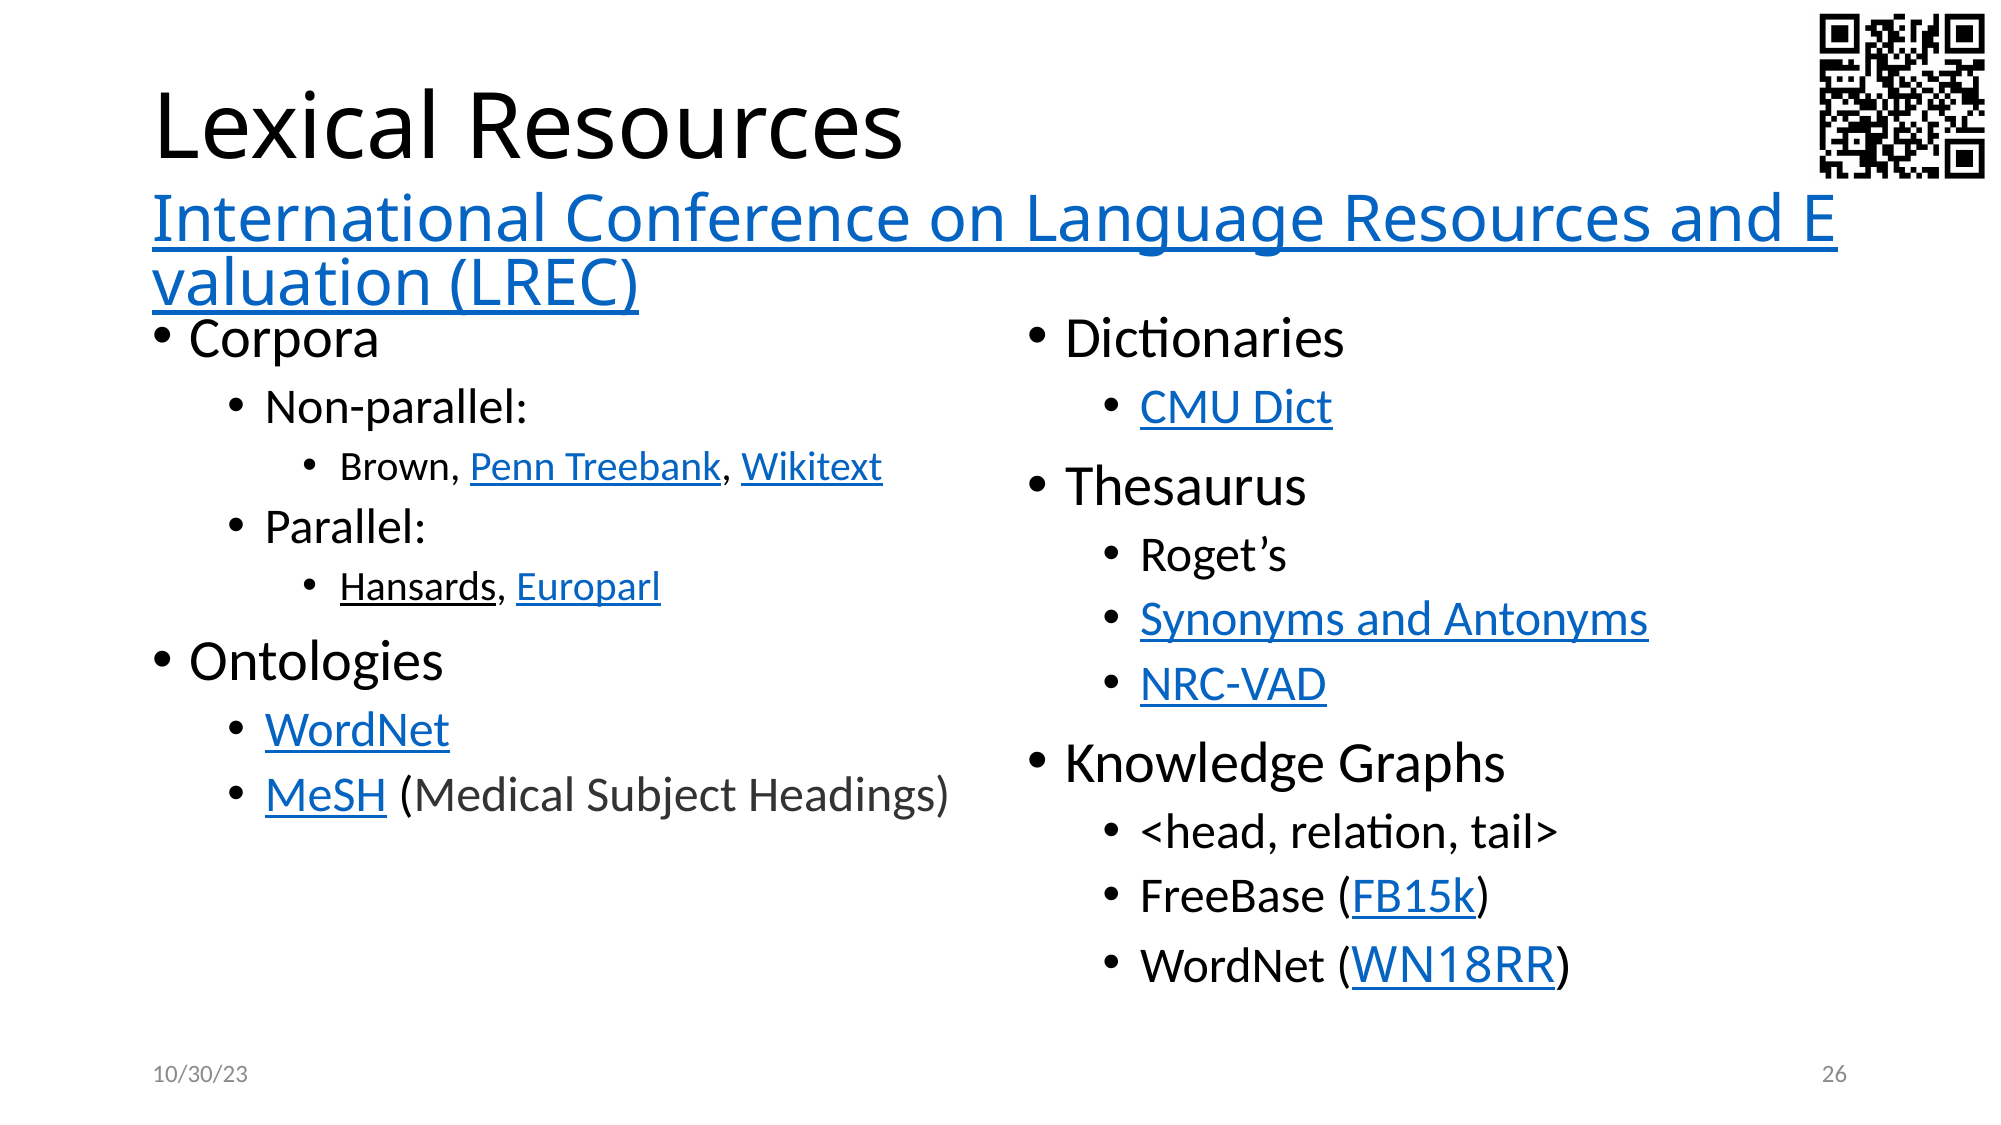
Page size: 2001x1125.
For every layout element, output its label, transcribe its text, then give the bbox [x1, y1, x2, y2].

slide_number 26 [1412, 1042, 1863, 1103]
list Dictionaries CMU Dict Thesaurus Roget’s Synonyms and Antonyms NRC-VAD Knowledge Graphs <head, relation, tail> FreeBase (FB15k) WordNet (WN18RR) [1012, 299, 1863, 1014]
title Lexical Resources International Conference on Language Resources and Evaluation (LREC) [137, 59, 1863, 278]
list Corpora Non-parallel: Brown, Penn Treebank, Wikitext Parallel: Hansards, Europarl Ontologies WordNet MeSH (Medical Subject Headings) [137, 299, 988, 1014]
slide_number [137, 1042, 588, 1103]
picture [1814, 8, 1990, 184]
